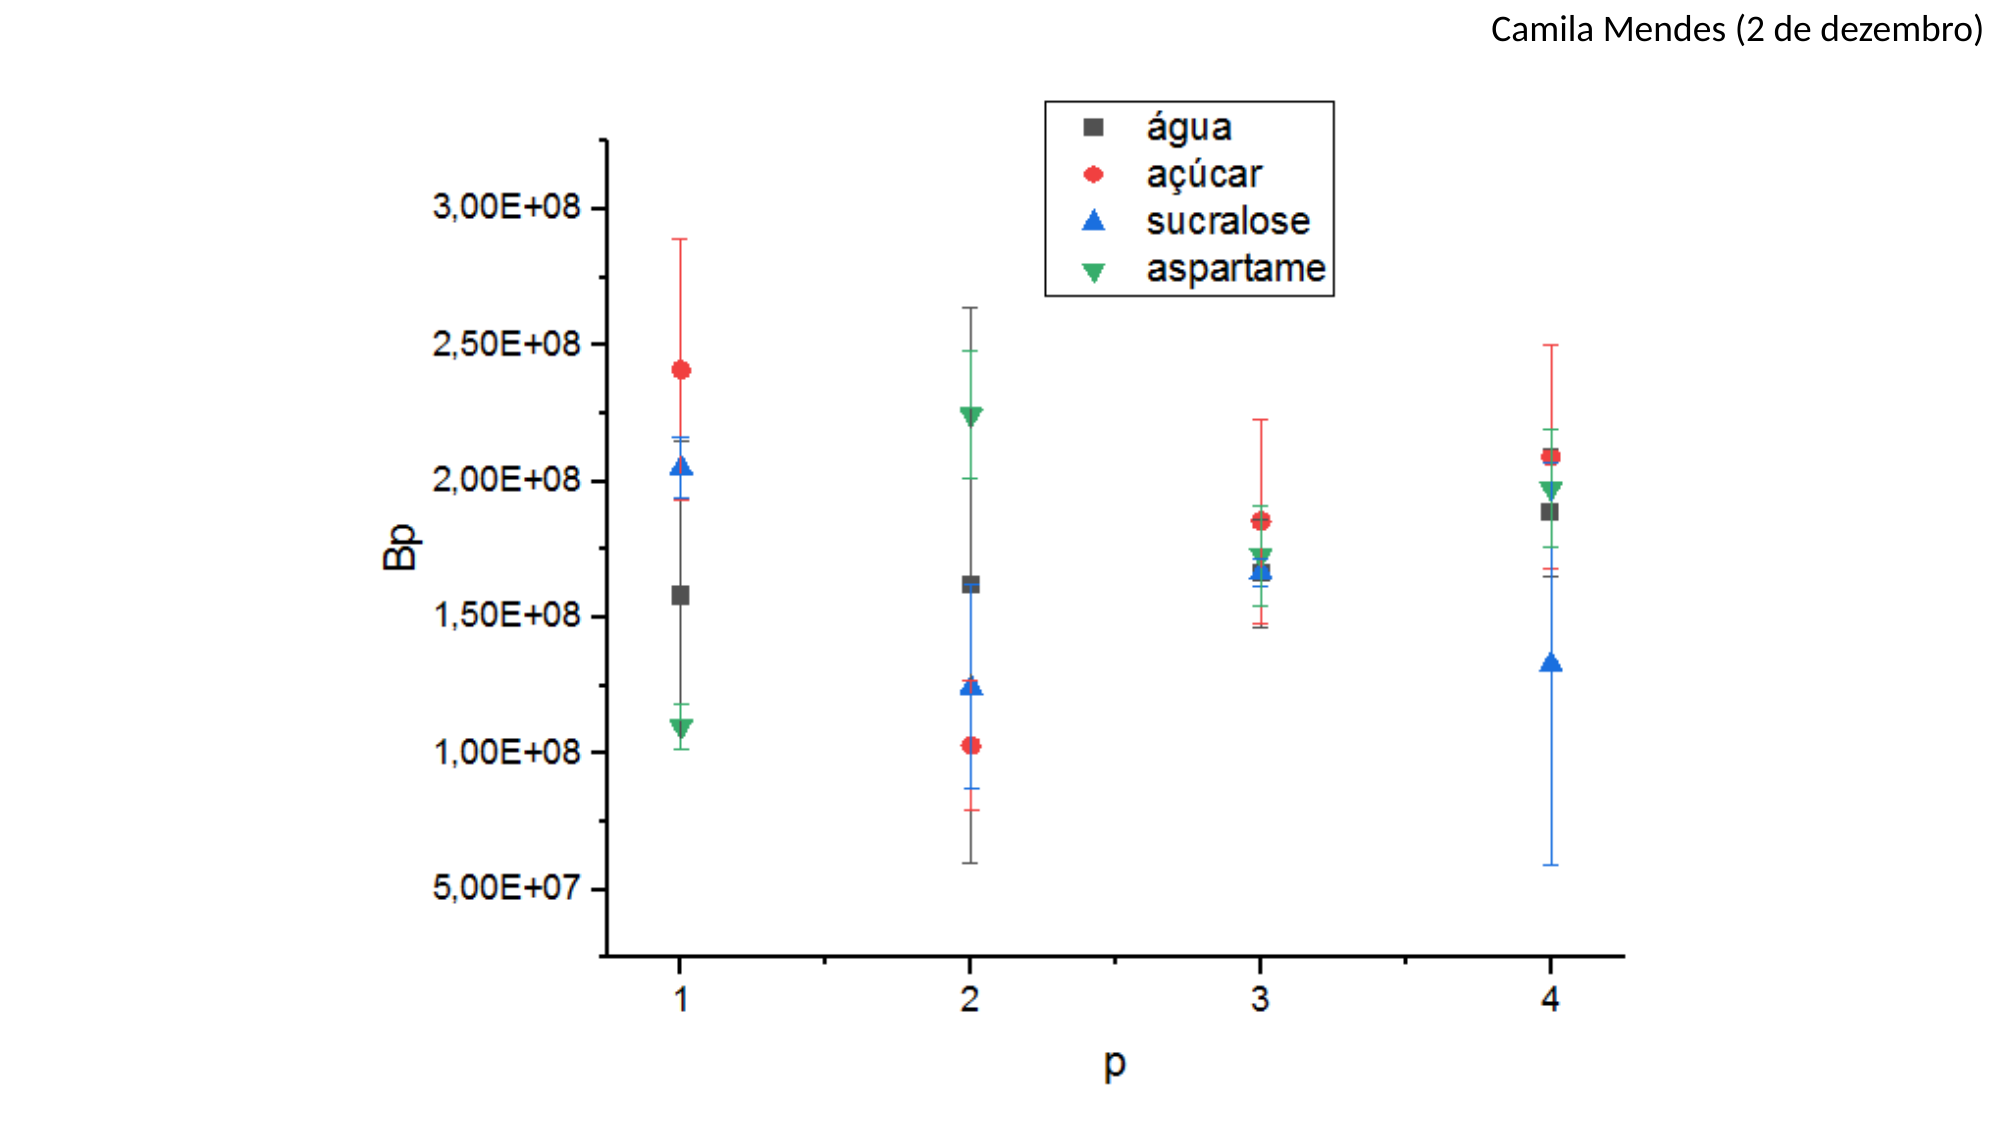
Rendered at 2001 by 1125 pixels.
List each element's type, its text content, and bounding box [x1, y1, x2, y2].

title Camila Mendes (2 de dezembro) [83, 0, 2000, 59]
picture [368, 58, 1716, 1108]
